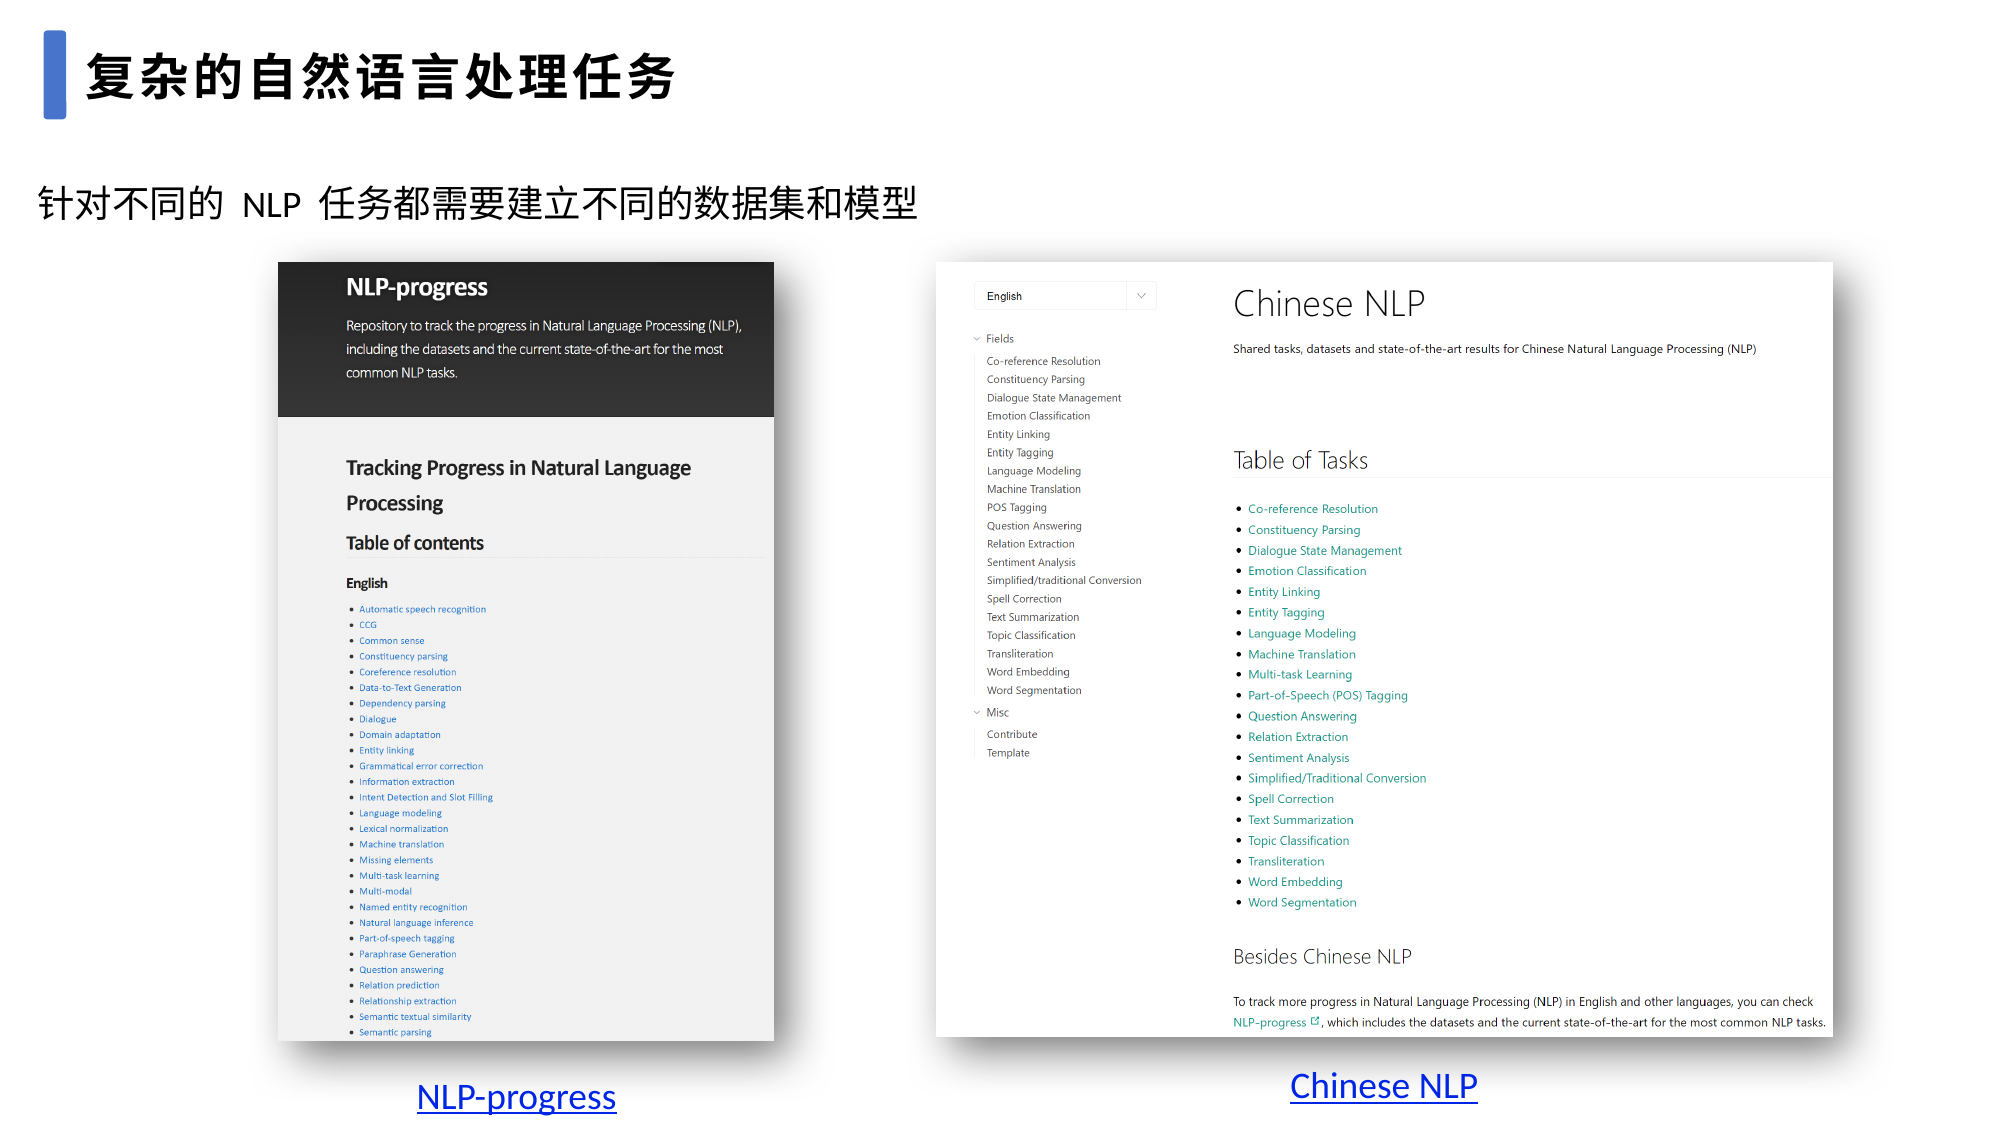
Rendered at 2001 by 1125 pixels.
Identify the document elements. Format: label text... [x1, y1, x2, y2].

text_box Chinese NLP [1215, 1054, 1554, 1114]
picture [278, 261, 774, 1042]
text_box 针对不同的 NLP 任务都需要建立不同的数据集和模型 [22, 173, 1978, 233]
text_box [42, 29, 68, 121]
text_box 复杂的自然语言处理任务 [75, 24, 1925, 125]
text_box NLP-progress [347, 1064, 686, 1125]
picture [935, 261, 1833, 1038]
